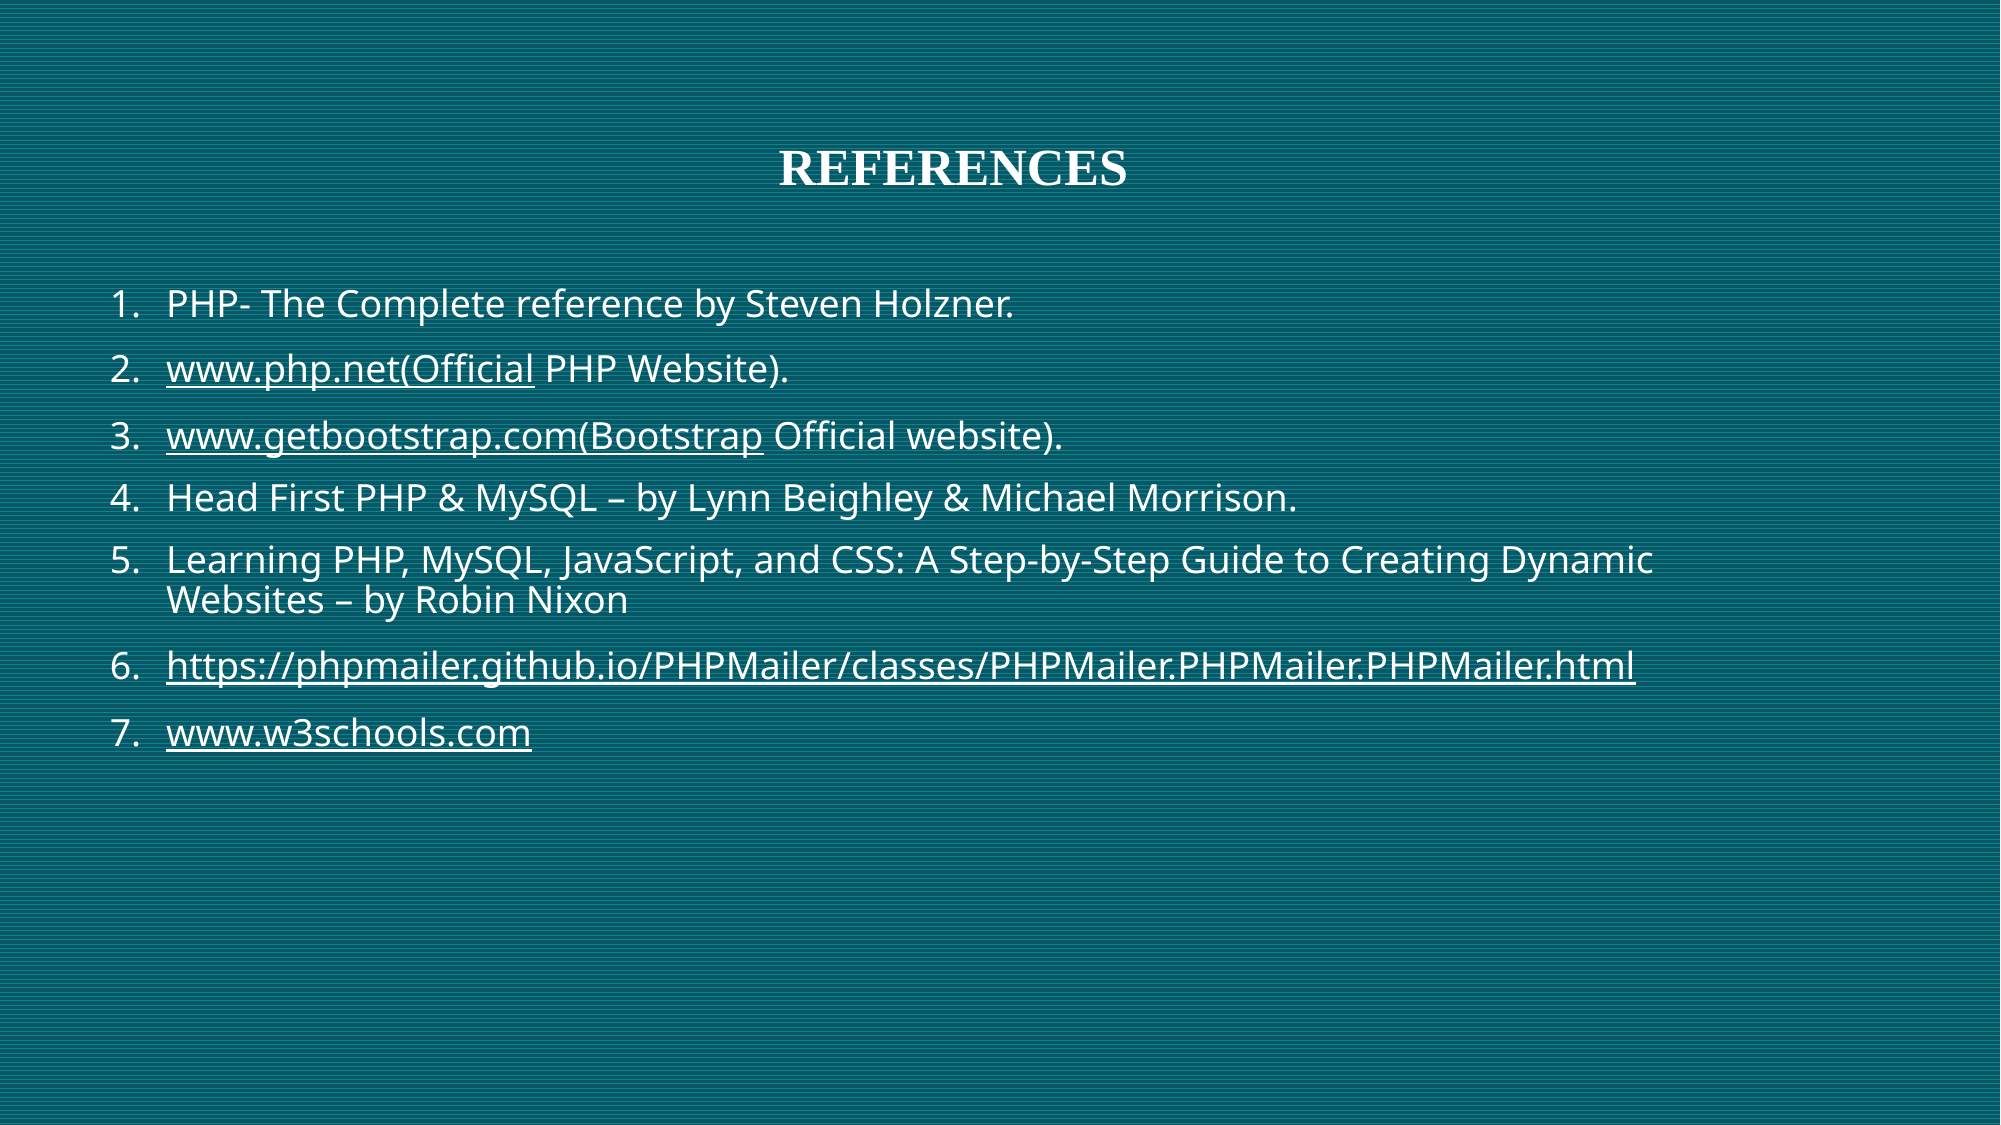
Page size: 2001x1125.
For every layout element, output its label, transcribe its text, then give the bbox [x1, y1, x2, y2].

title REFERENCES [137, 59, 1863, 278]
list PHP- The Complete reference by Steven Holzner. www.php.net(Official PHP Website). www.getbootstrap.com(Bootstrap Official website). Head First PHP & MySQL – by Lynn Beighley & Michael Morrison. Learning PHP, MySQL, JavaScript, and CSS: A Step-by-Step Guide to Creating Dynamic Websites – by Robin Nixon https://phpmailer.github.io/PHPMailer/classes/PHPMailer.PHPMailer.PHPMailer.html www.w3schools.com [94, 277, 1681, 1040]
